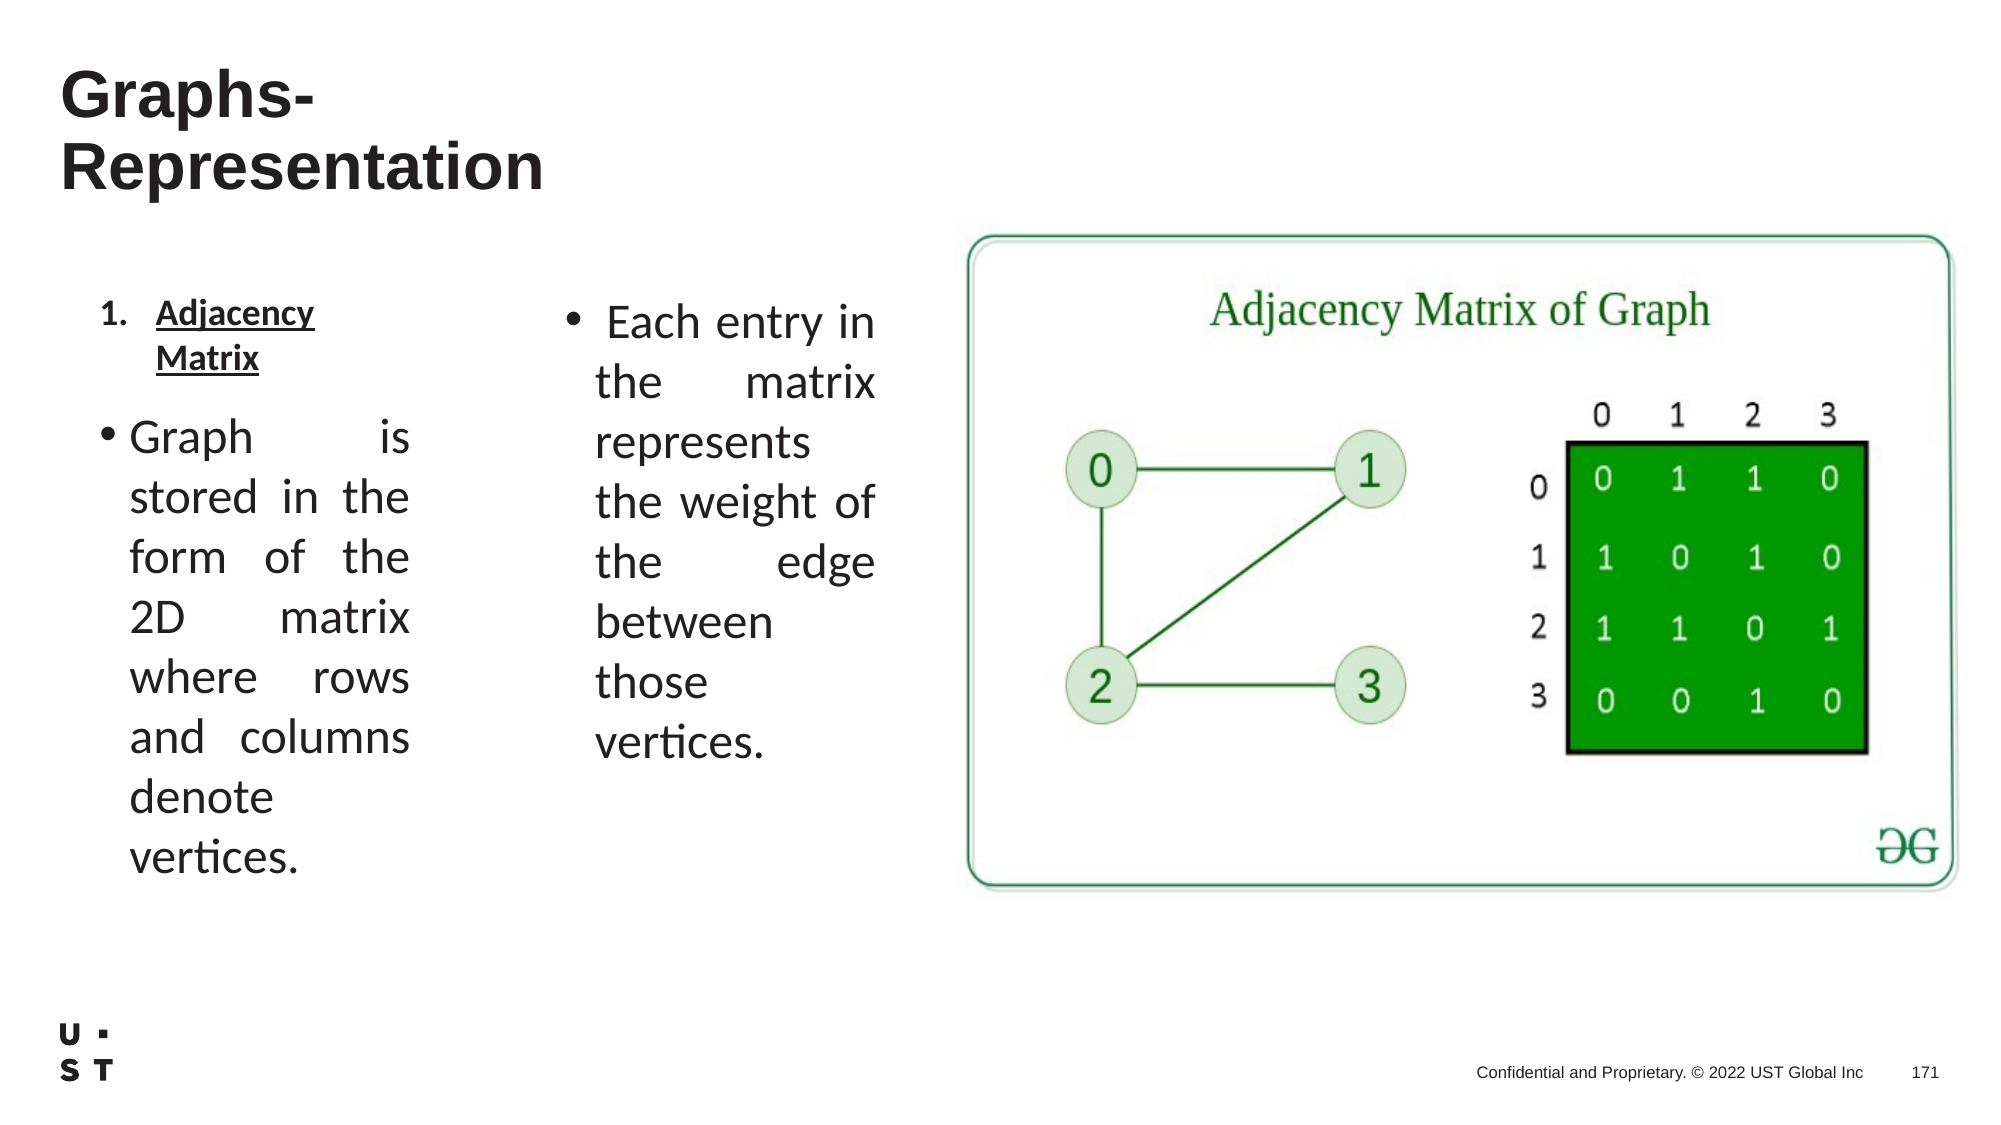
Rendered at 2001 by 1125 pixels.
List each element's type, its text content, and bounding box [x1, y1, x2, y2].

title Graphs- Representation [60, 60, 803, 210]
list Adjacency Matrix Graph is stored in the form of the 2D matrix where rows and columns denote vertices. Each entry in the matrix represents the weight of the edge between those vertices. [99, 288, 876, 945]
picture [953, 222, 1968, 903]
